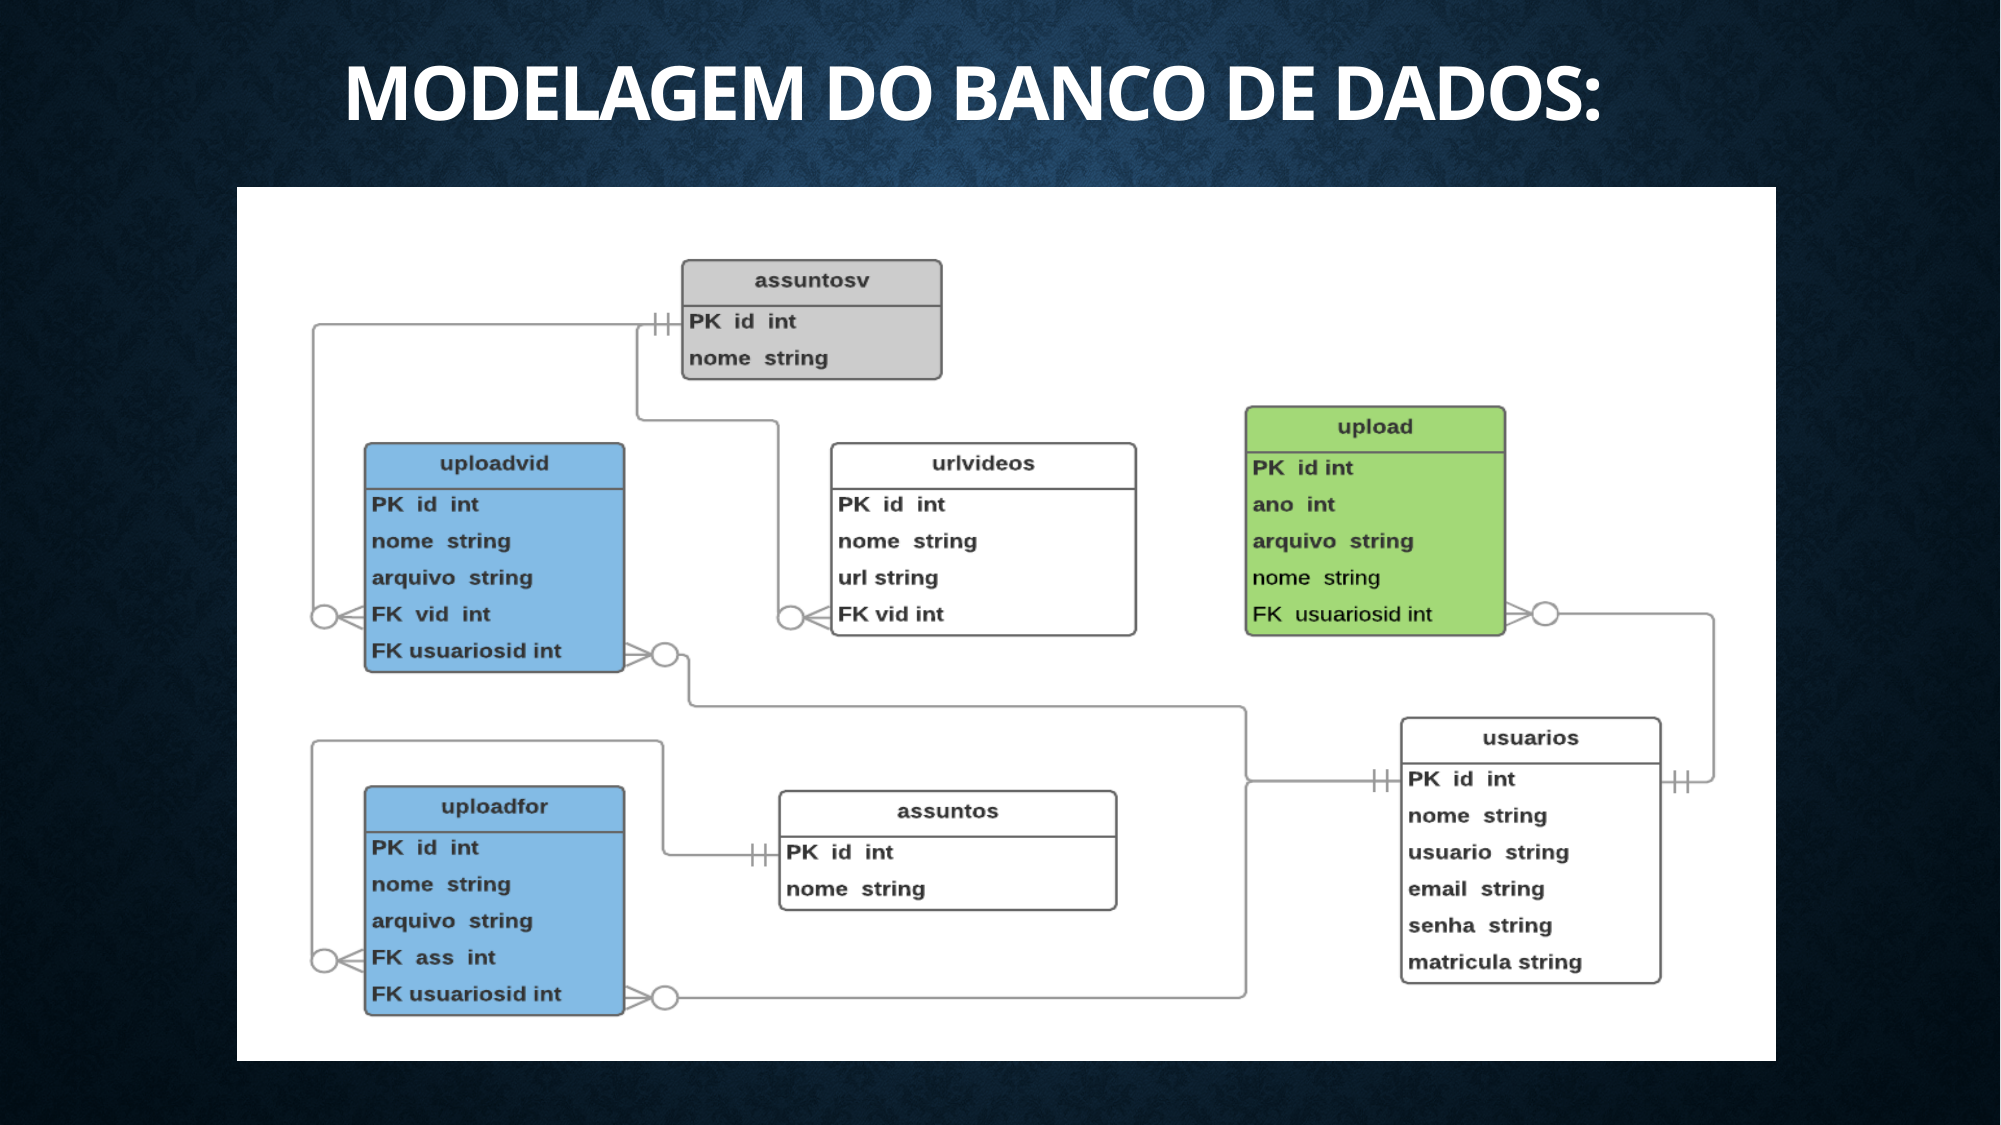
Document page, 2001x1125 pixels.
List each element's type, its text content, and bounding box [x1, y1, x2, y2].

picture [236, 186, 1776, 1062]
text_box MODELAGEM DO BANCO DE DADOS: [325, 38, 1619, 143]
